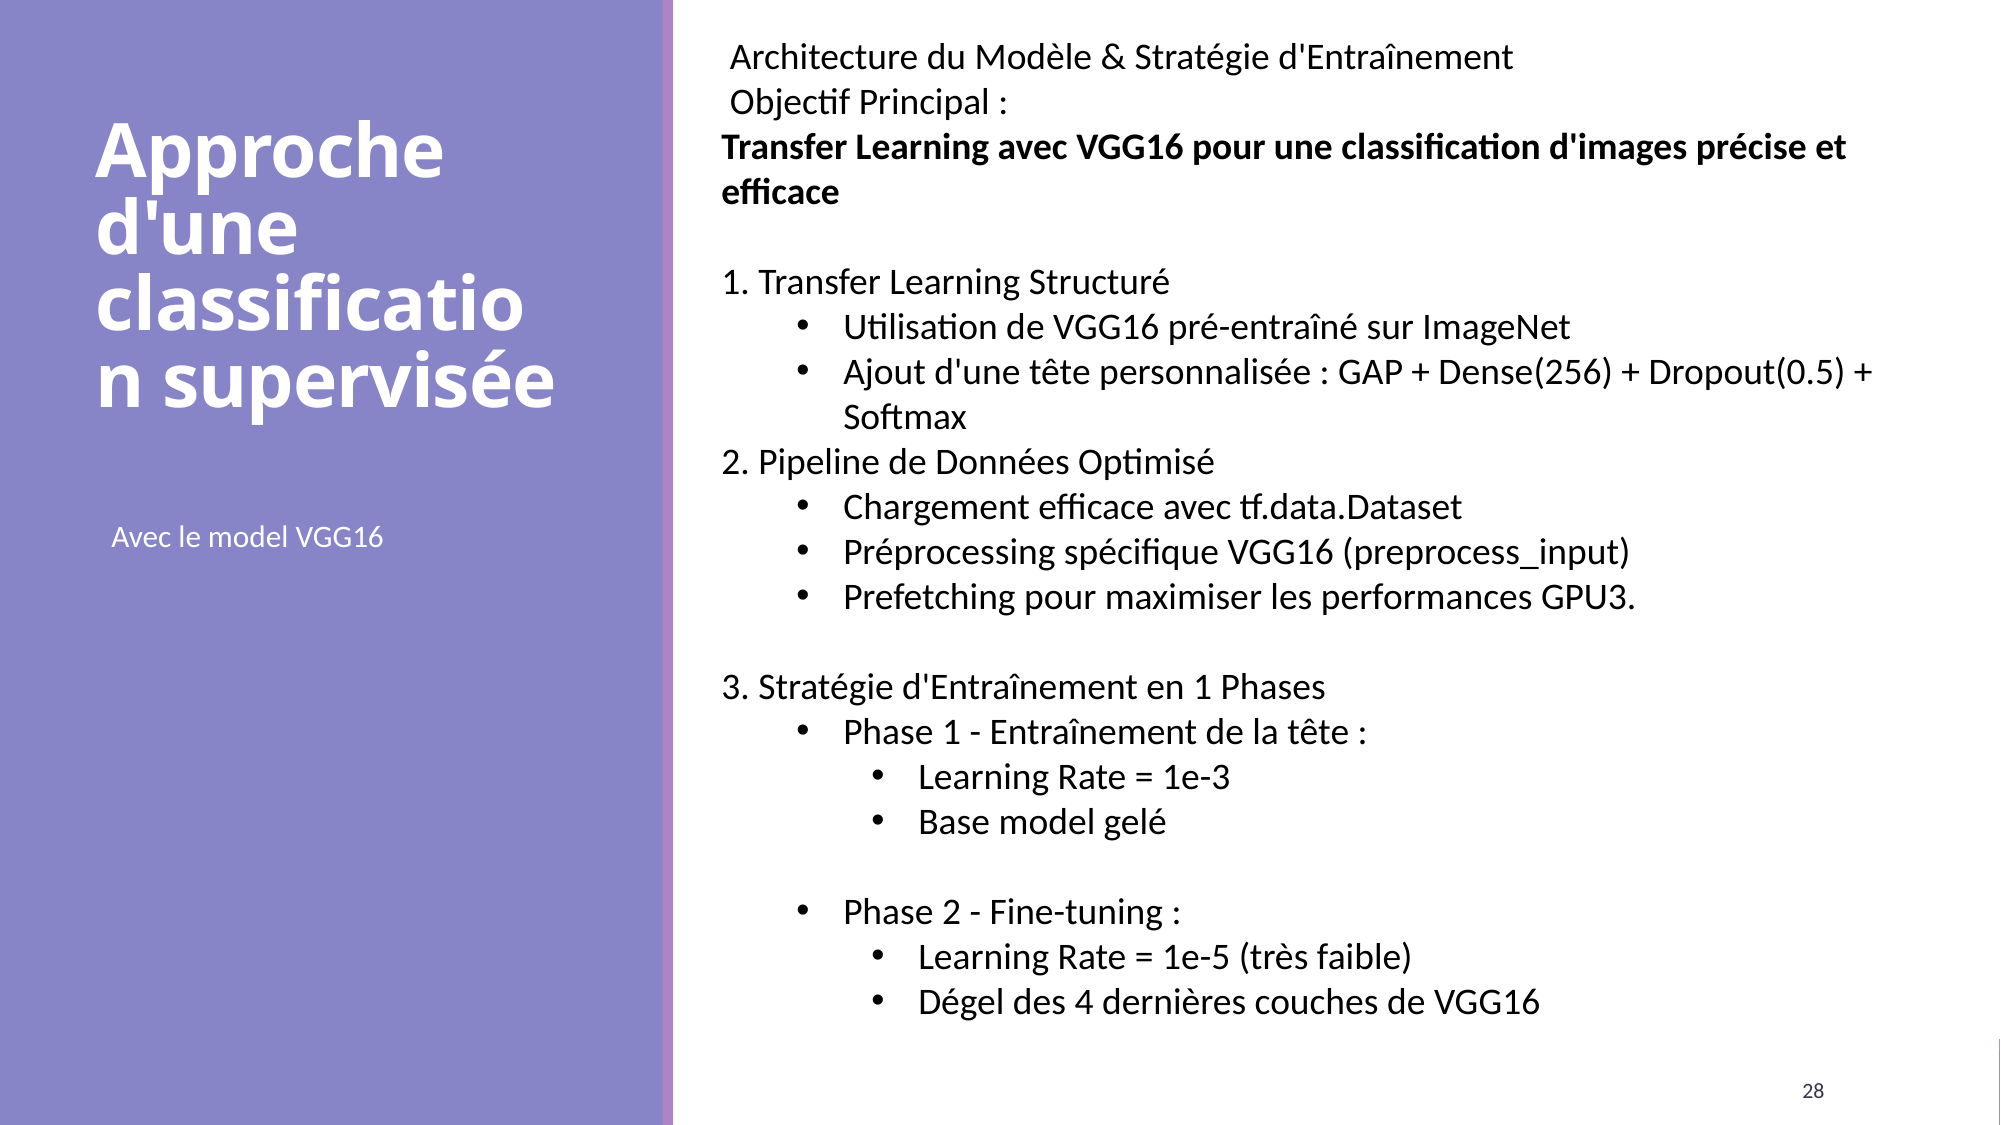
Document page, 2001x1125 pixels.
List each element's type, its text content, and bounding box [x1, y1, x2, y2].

text_box Architecture du Modèle & Stratégie d'Entraînement Objectif Principal : Transfer Learning avec VGG16 pour une classification d'images précise et efficace 1. Transfer Learning Structuré Utilisation de VGG16 pré-entraîné sur ImageNet Ajout d'une tête personnalisée : GAP + Dense(256) + Dropout(0.5) + Softmax 2. Pipeline de Données Optimisé Chargement efficace avec tf.data.Dataset Préprocessing spécifique VGG16 (preprocess_input) Prefetching pour maximiser les performances GPU3. 3. Stratégie d'Entraînement en 1 Phases Phase 1 - Entraînement de la tête : Learning Rate = 1e-3 Base model gelé Phase 2 - Fine-tuning : Learning Rate = 1e-5 (très faible) Dégel des 4 dernières couches de VGG16 [706, 24, 1946, 1075]
text_box [674, 0, 2000, 1125]
text_box [0, 0, 661, 1125]
text_box [661, 0, 674, 282]
slide_number 28 [1624, 1075, 1840, 1120]
text_box Approche d'une classification supervisée [80, 84, 587, 430]
text_box [661, 296, 674, 1125]
text_box Avec le model VGG16 [96, 508, 587, 561]
text_box [80, 435, 587, 983]
